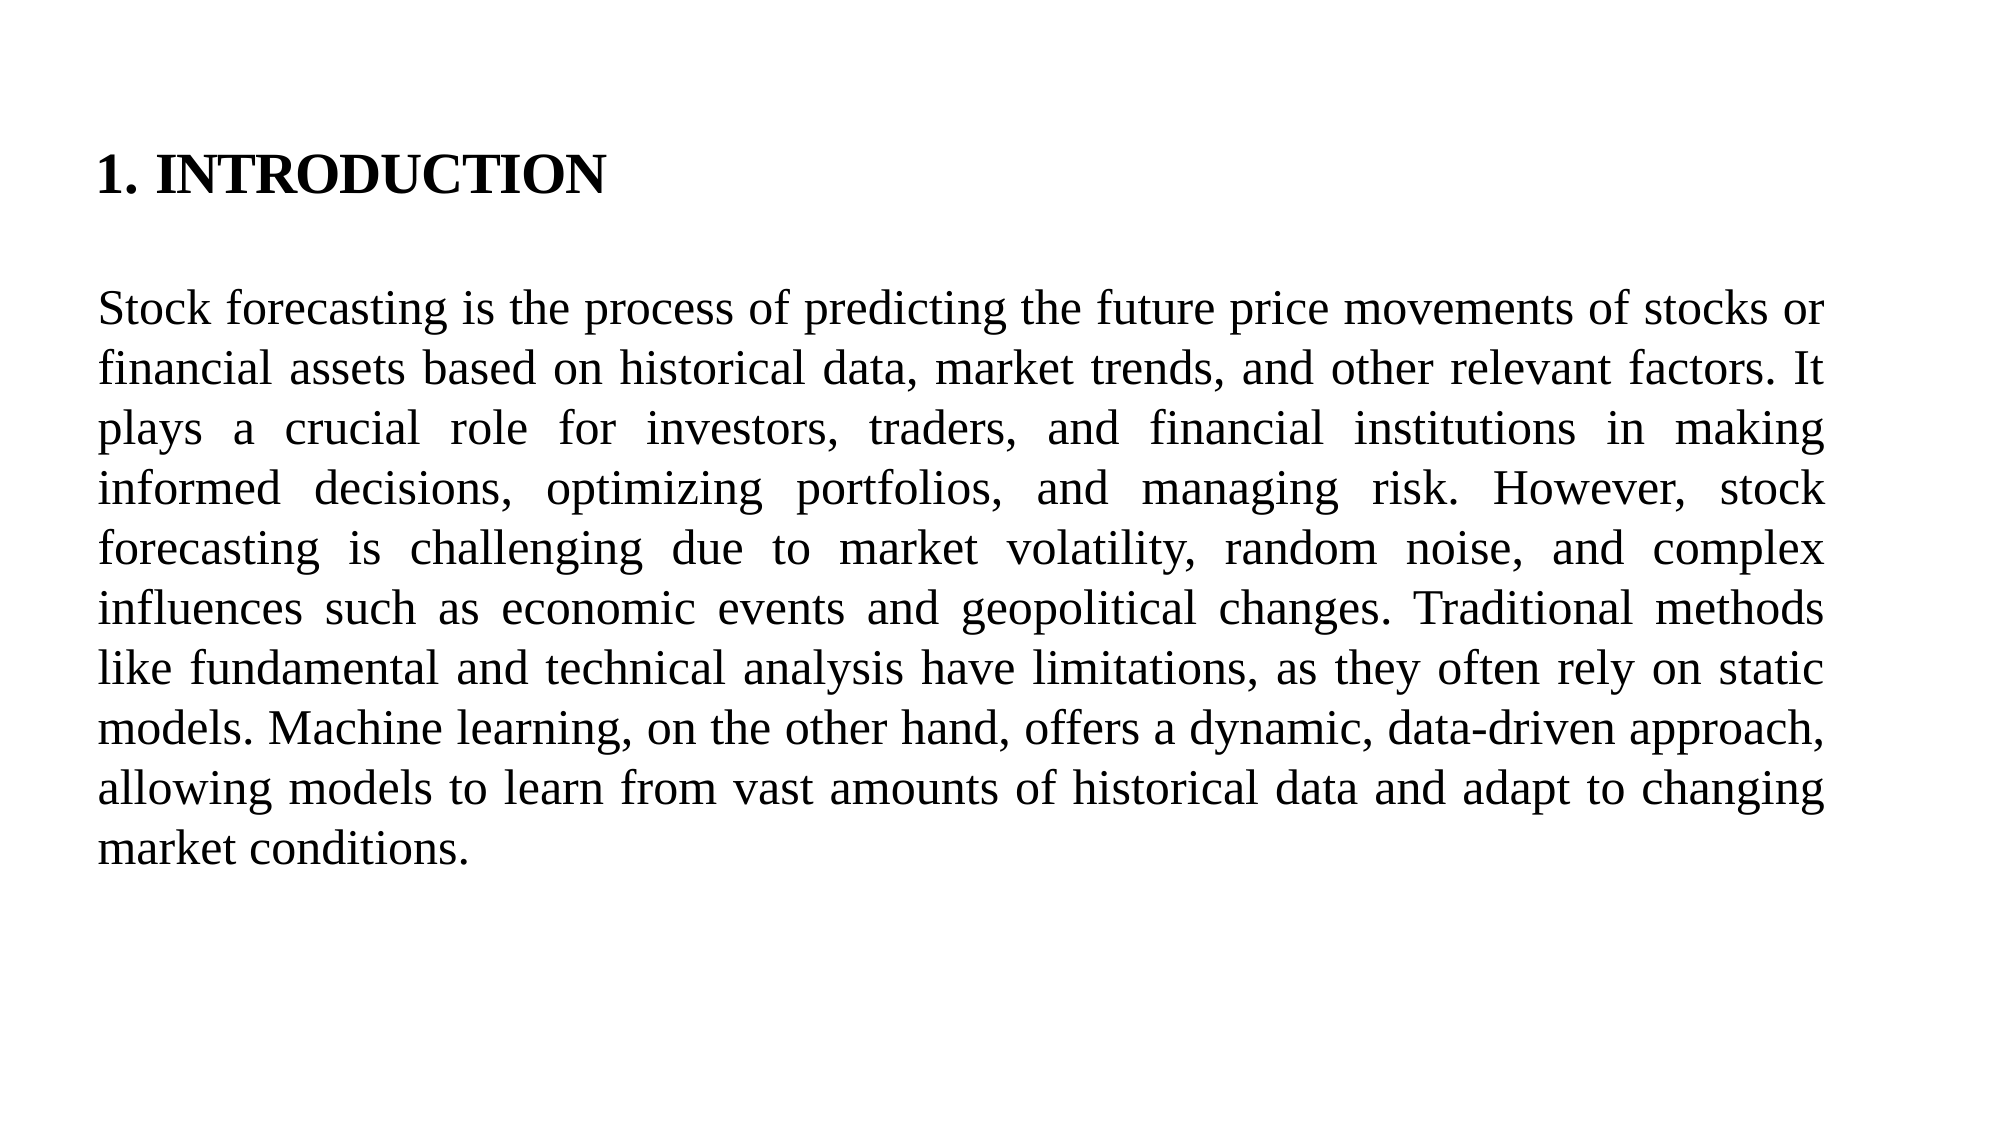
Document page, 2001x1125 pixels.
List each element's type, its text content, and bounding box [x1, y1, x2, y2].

text_box 1. INTRODUCTION [80, 127, 1081, 213]
text_box Stock forecasting is the process of predicting the future price movements of stocks or financial assets based on historical data, market trends, and other relevant factors. It plays a crucial role for investors, traders, and financial institutions in making informed decisions, optimizing portfolios, and managing risk. However, stock forecasting is challenging due to market volatility, random noise, and complex influences such as economic events and geopolitical changes. Traditional methods like fundamental and technical analysis have limitations, as they often rely on static models. Machine learning, on the other hand, offers a dynamic, data-driven approach, allowing models to learn from vast amounts of historical data and adapt to changing market conditions. [80, 267, 1876, 883]
